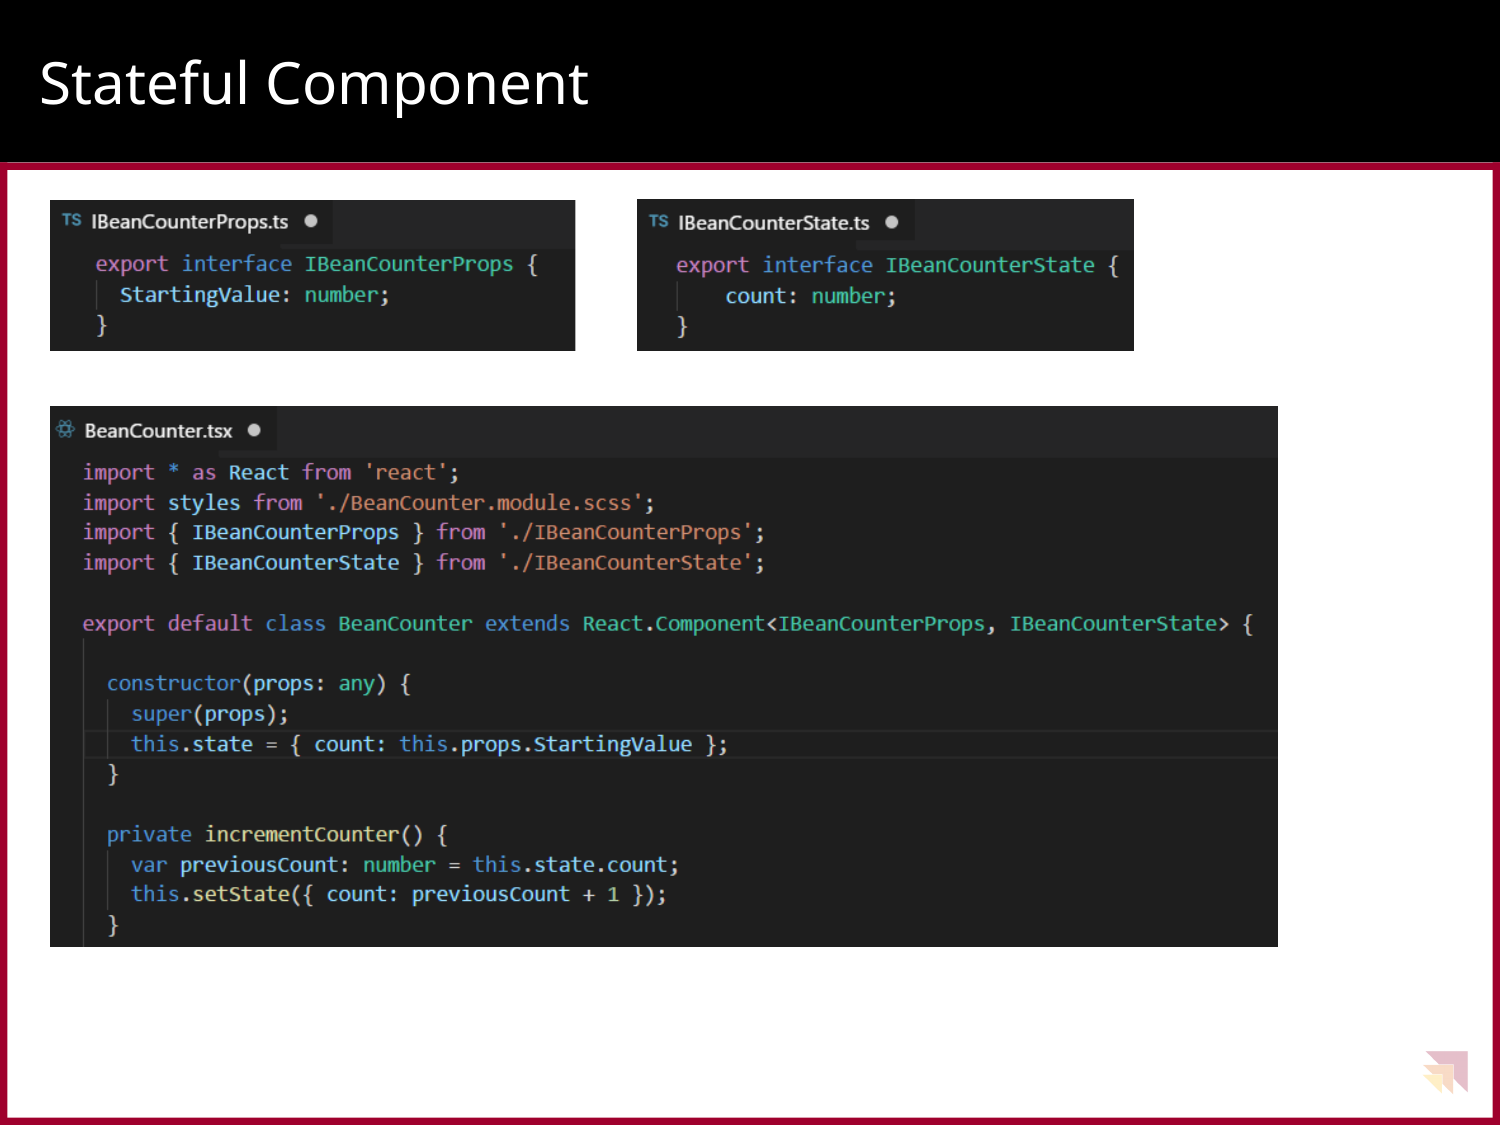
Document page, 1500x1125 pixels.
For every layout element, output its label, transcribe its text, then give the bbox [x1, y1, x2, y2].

title Stateful Component [24, 12, 1438, 150]
picture [637, 199, 1134, 352]
picture [49, 199, 576, 352]
picture [49, 406, 1278, 948]
